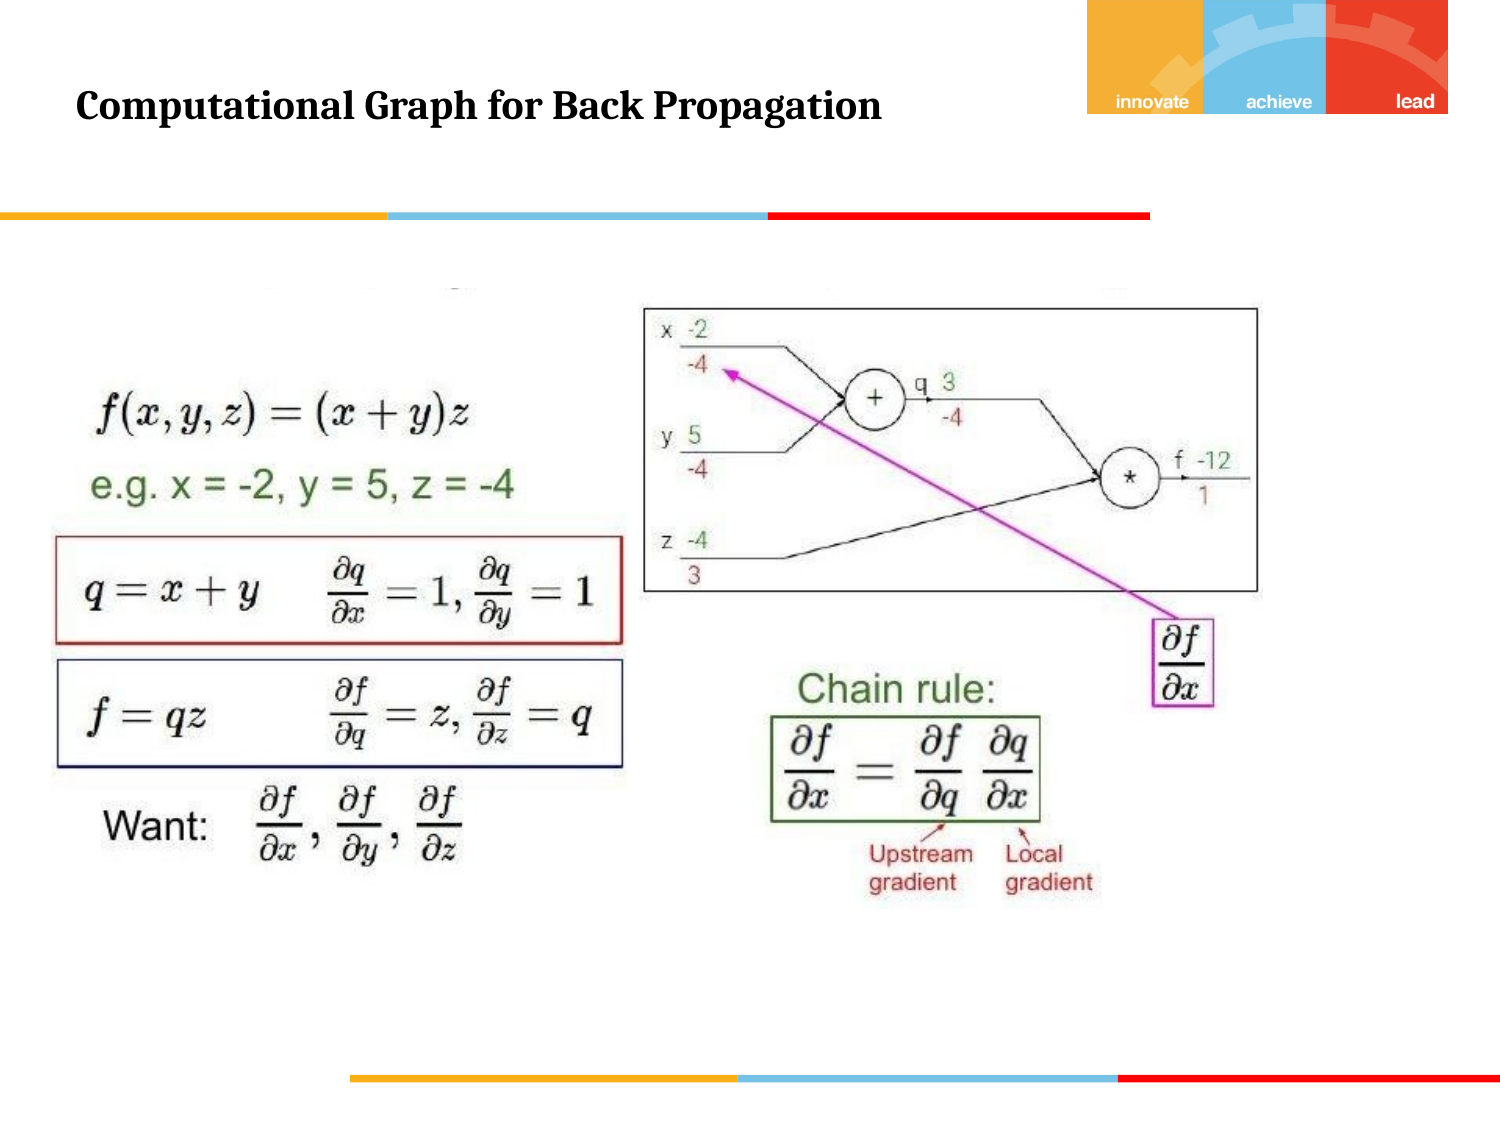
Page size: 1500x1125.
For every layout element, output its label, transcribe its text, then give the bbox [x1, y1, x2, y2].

picture [1087, 0, 1448, 114]
title Computational Graph for Back Propagation [73, 6, 1080, 198]
picture [50, 288, 1263, 909]
